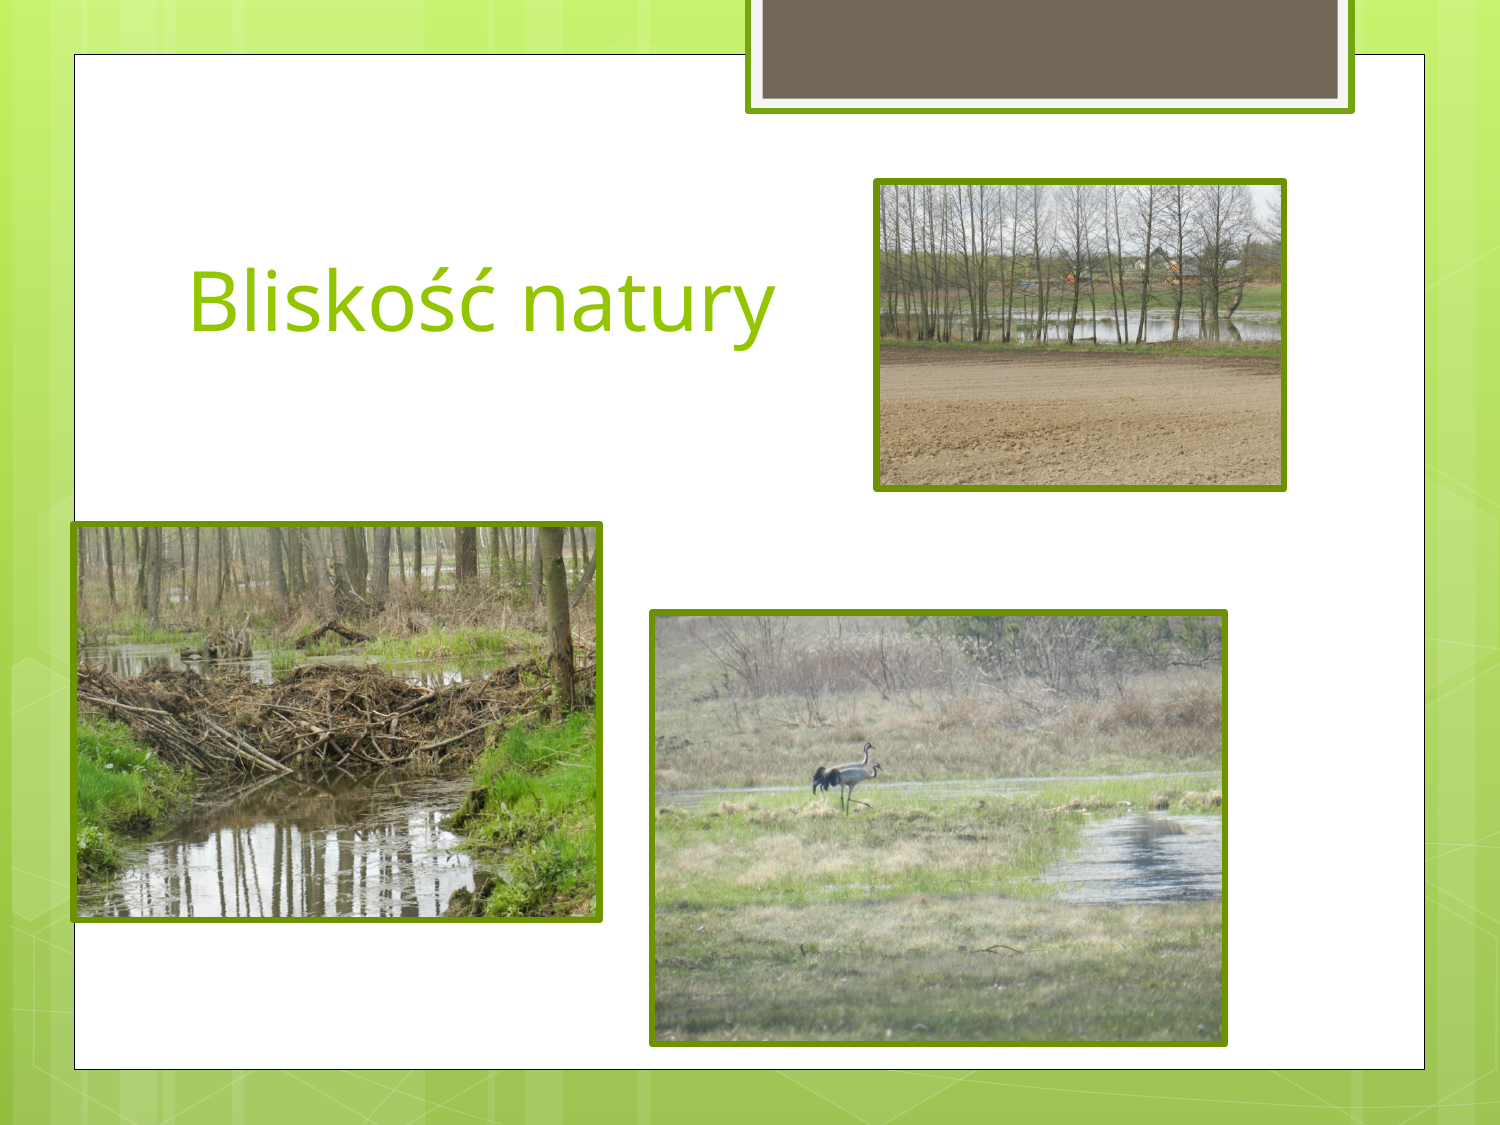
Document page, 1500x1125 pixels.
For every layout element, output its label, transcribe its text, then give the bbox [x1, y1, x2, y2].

picture [879, 184, 1282, 486]
picture [654, 615, 1223, 1042]
picture [76, 526, 597, 918]
title Bliskość natury [171, 168, 1324, 357]
